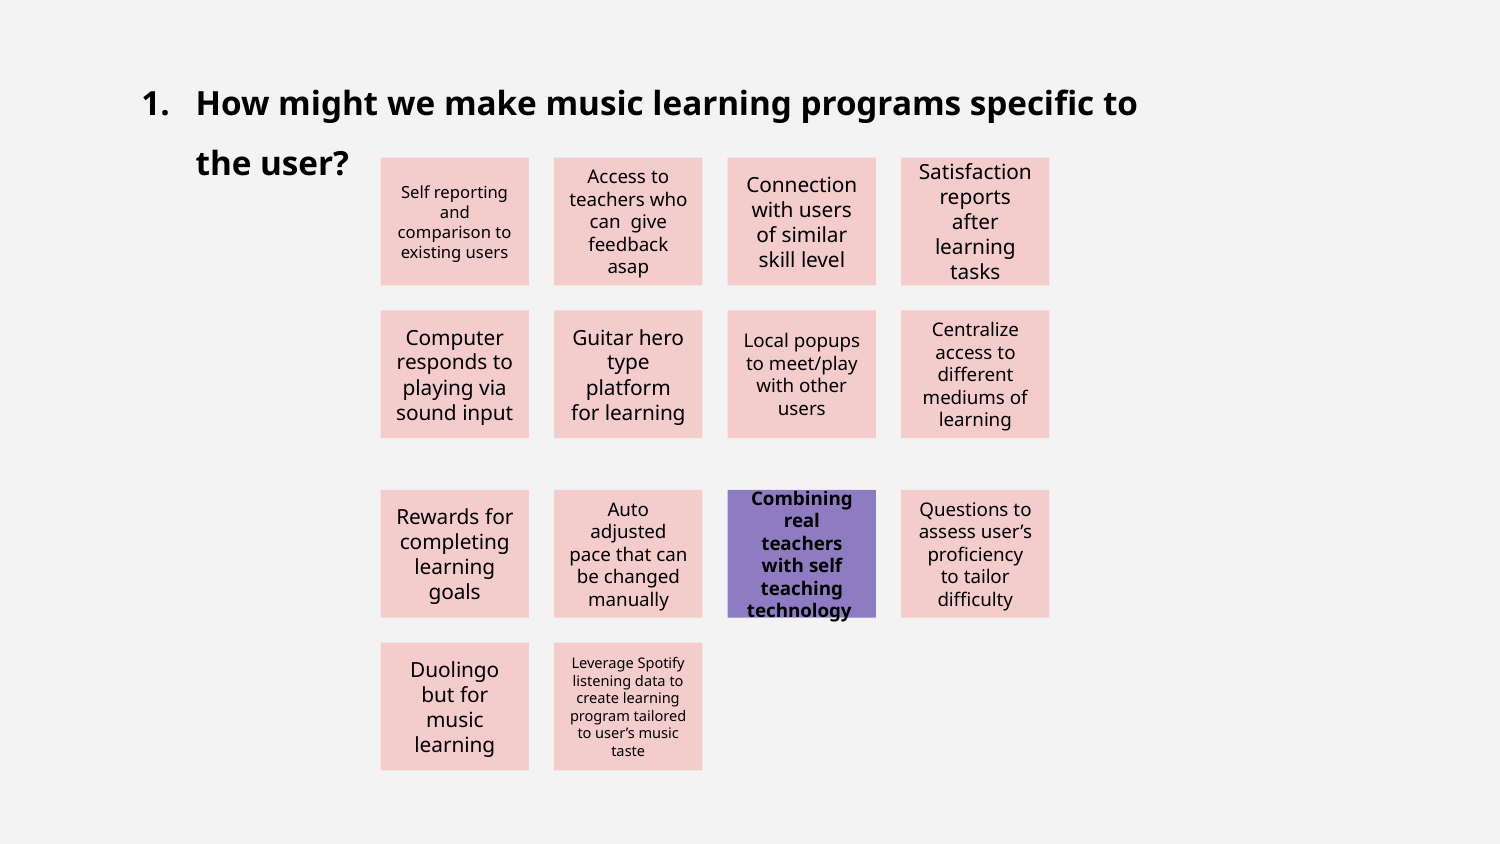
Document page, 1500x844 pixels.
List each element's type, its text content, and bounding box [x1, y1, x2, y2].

text_box Duolingo but for music learning [380, 642, 529, 771]
text_box Guitar hero type platform for learning [554, 310, 703, 439]
text_box Rewards for completing learning goals [380, 489, 529, 618]
text_box Auto adjusted pace that can be changed manually [554, 489, 703, 618]
text_box Access to teachers who can give feedback asap [554, 198, 703, 286]
text_box How might we make music learning programs specific to the user? [105, 47, 1202, 198]
text_box Computer responds to playing via sound input [380, 310, 529, 439]
text_box Centralize access to different mediums of learning [901, 310, 1050, 439]
text_box Satisfaction reports after learning tasks [901, 198, 1050, 286]
text_box Local popups to meet/play with other users [727, 310, 876, 439]
text_box Leverage Spotify listening data to create learning program tailored to user’s music taste [554, 642, 703, 771]
text_box Combining real teachers with self teaching technology [727, 489, 876, 618]
text_box Connection with users of similar skill level [727, 198, 876, 286]
text_box Self reporting and comparison to existing users [380, 198, 529, 286]
text_box Questions to assess user’s proficiency to tailor difficulty [901, 489, 1050, 618]
